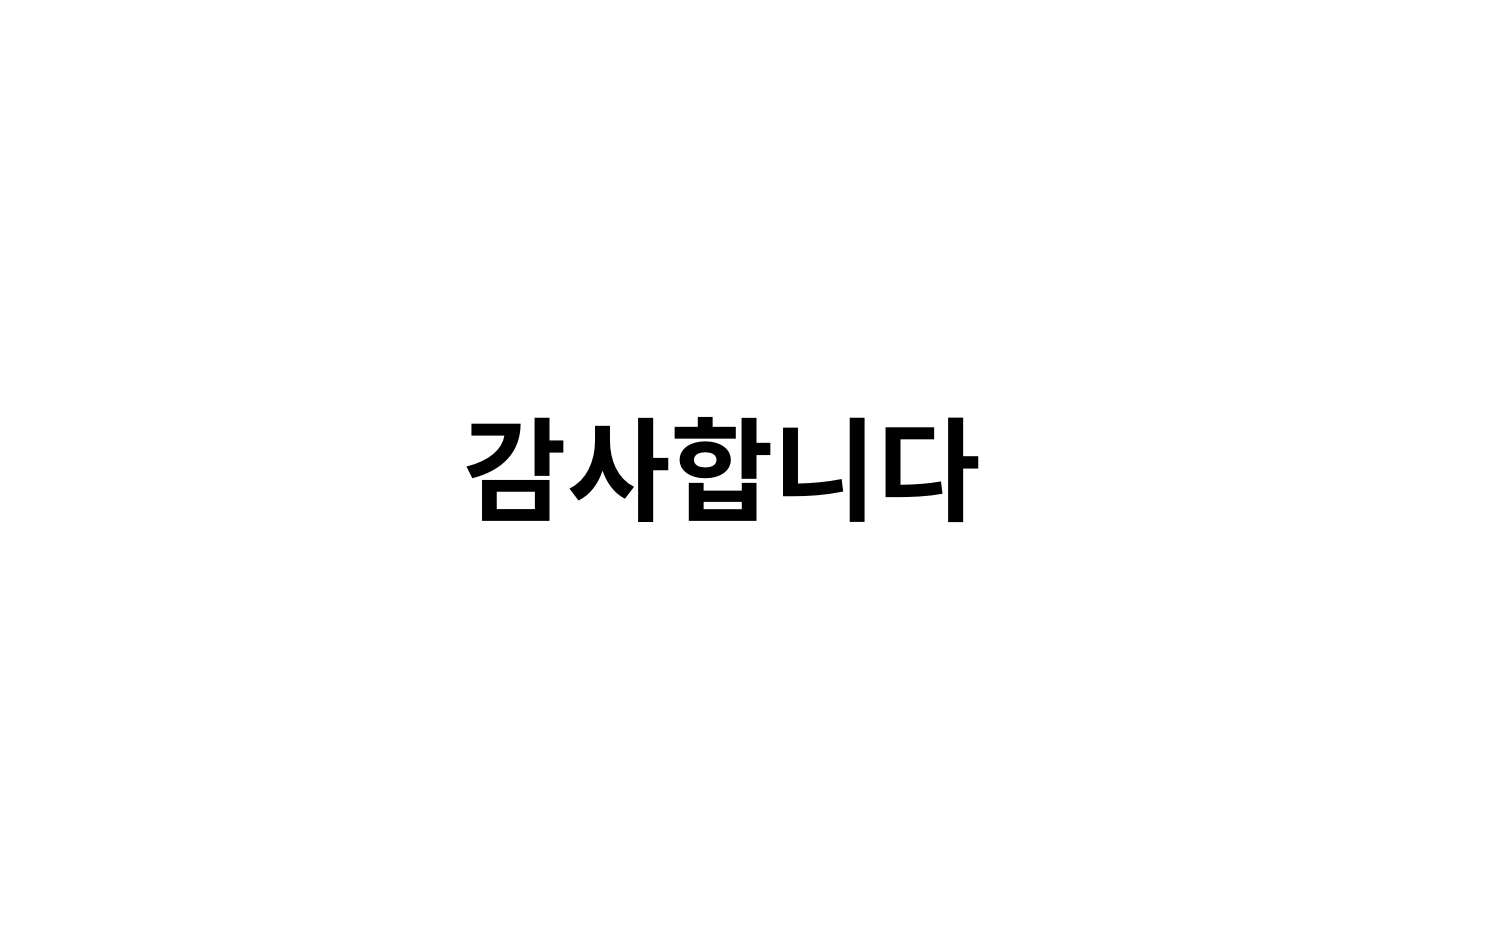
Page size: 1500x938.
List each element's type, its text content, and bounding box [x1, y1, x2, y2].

text_box 감사합니다 [448, 392, 1052, 543]
